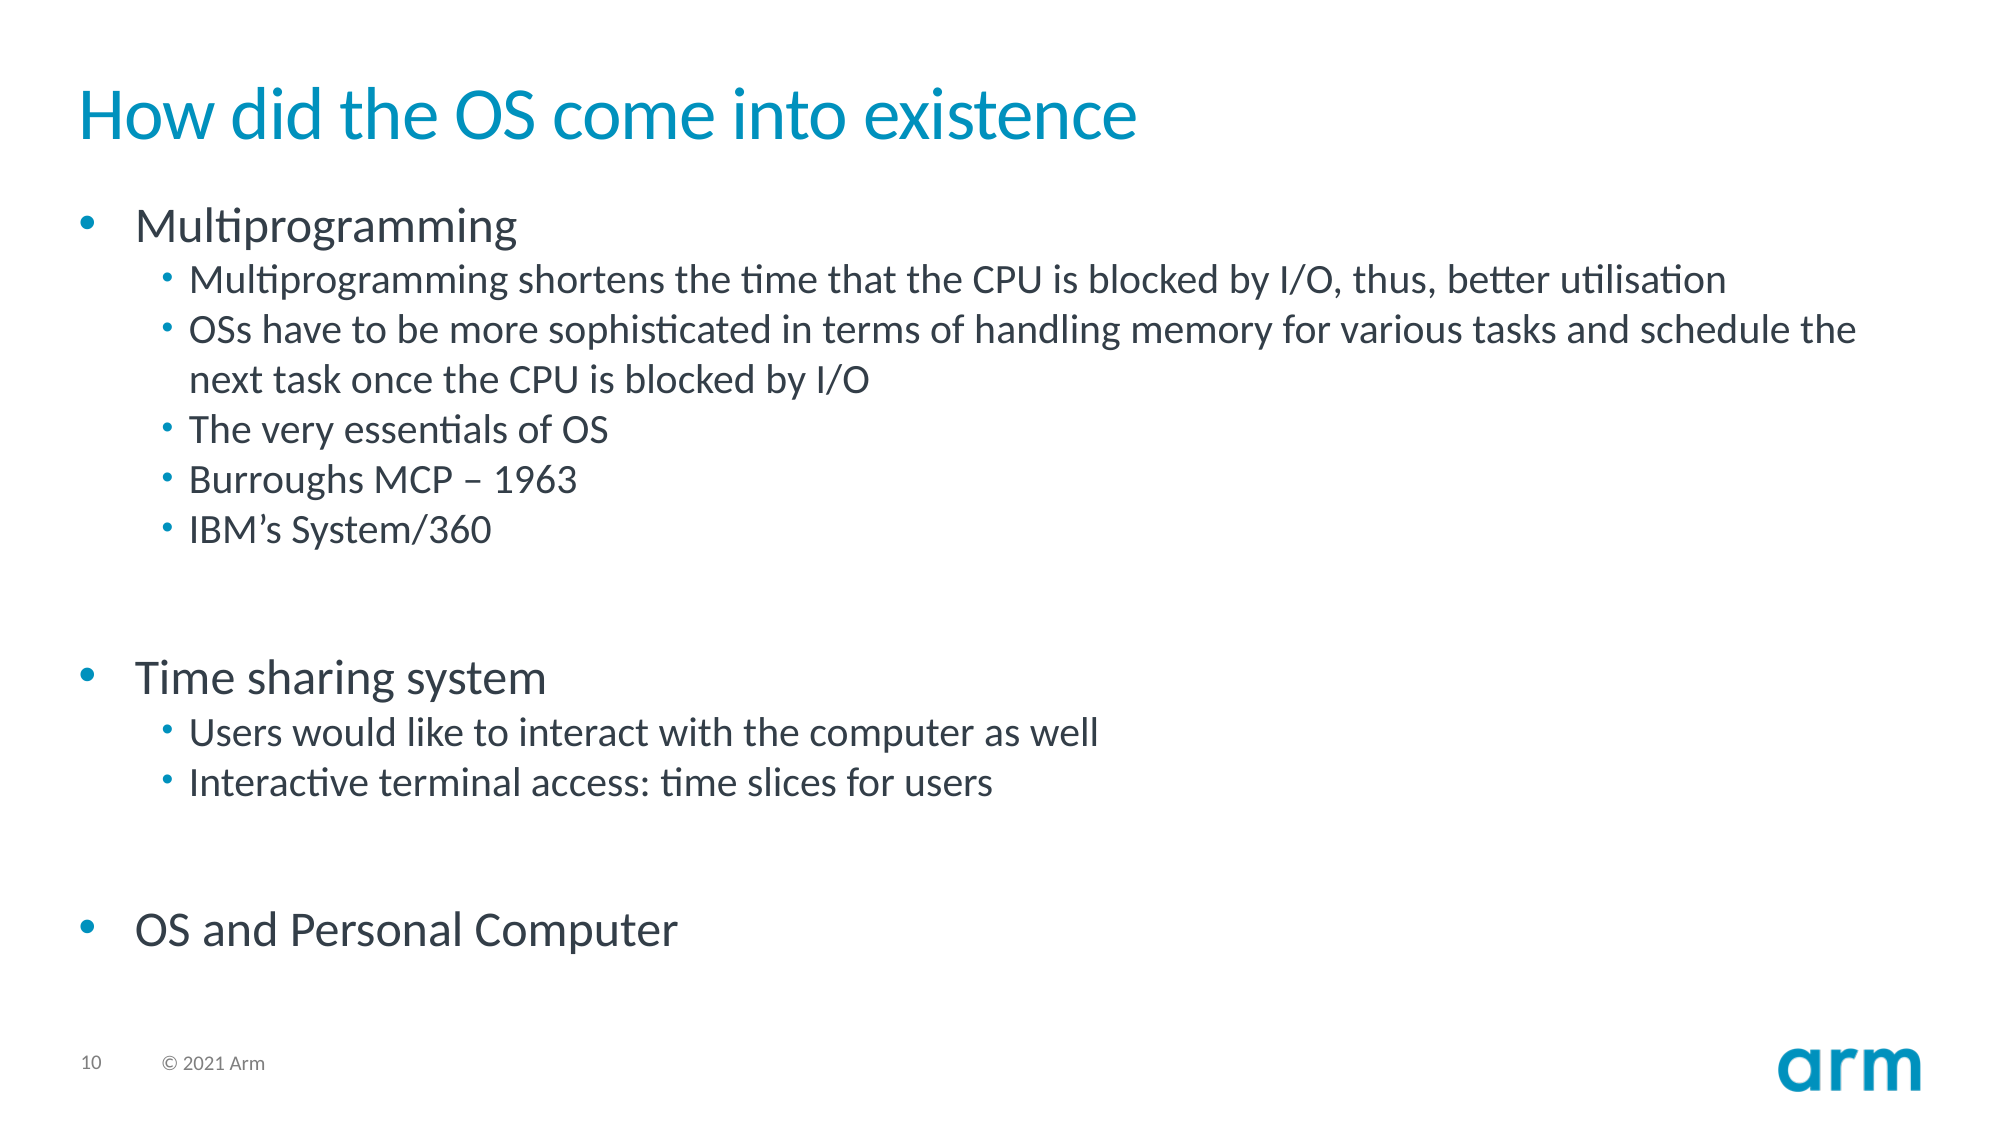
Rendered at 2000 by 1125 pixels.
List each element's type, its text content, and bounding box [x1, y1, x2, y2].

list Multiprogramming Multiprogramming shortens the time that the CPU is blocked by I/O, thus, better utilisation OSs have to be more sophisticated in terms of handling memory for various tasks and schedule the next task once the CPU is blocked by I/O The very essentials of OS Burroughs MCP – 1963 IBM’s System/360 Time sharing system Users would like to interact with the computer as well Interactive terminal access: time slices for users OS and Personal Computer [78, 192, 1921, 1004]
picture [1777, 1047, 1922, 1093]
title How did the OS come into existence [78, 78, 1921, 186]
